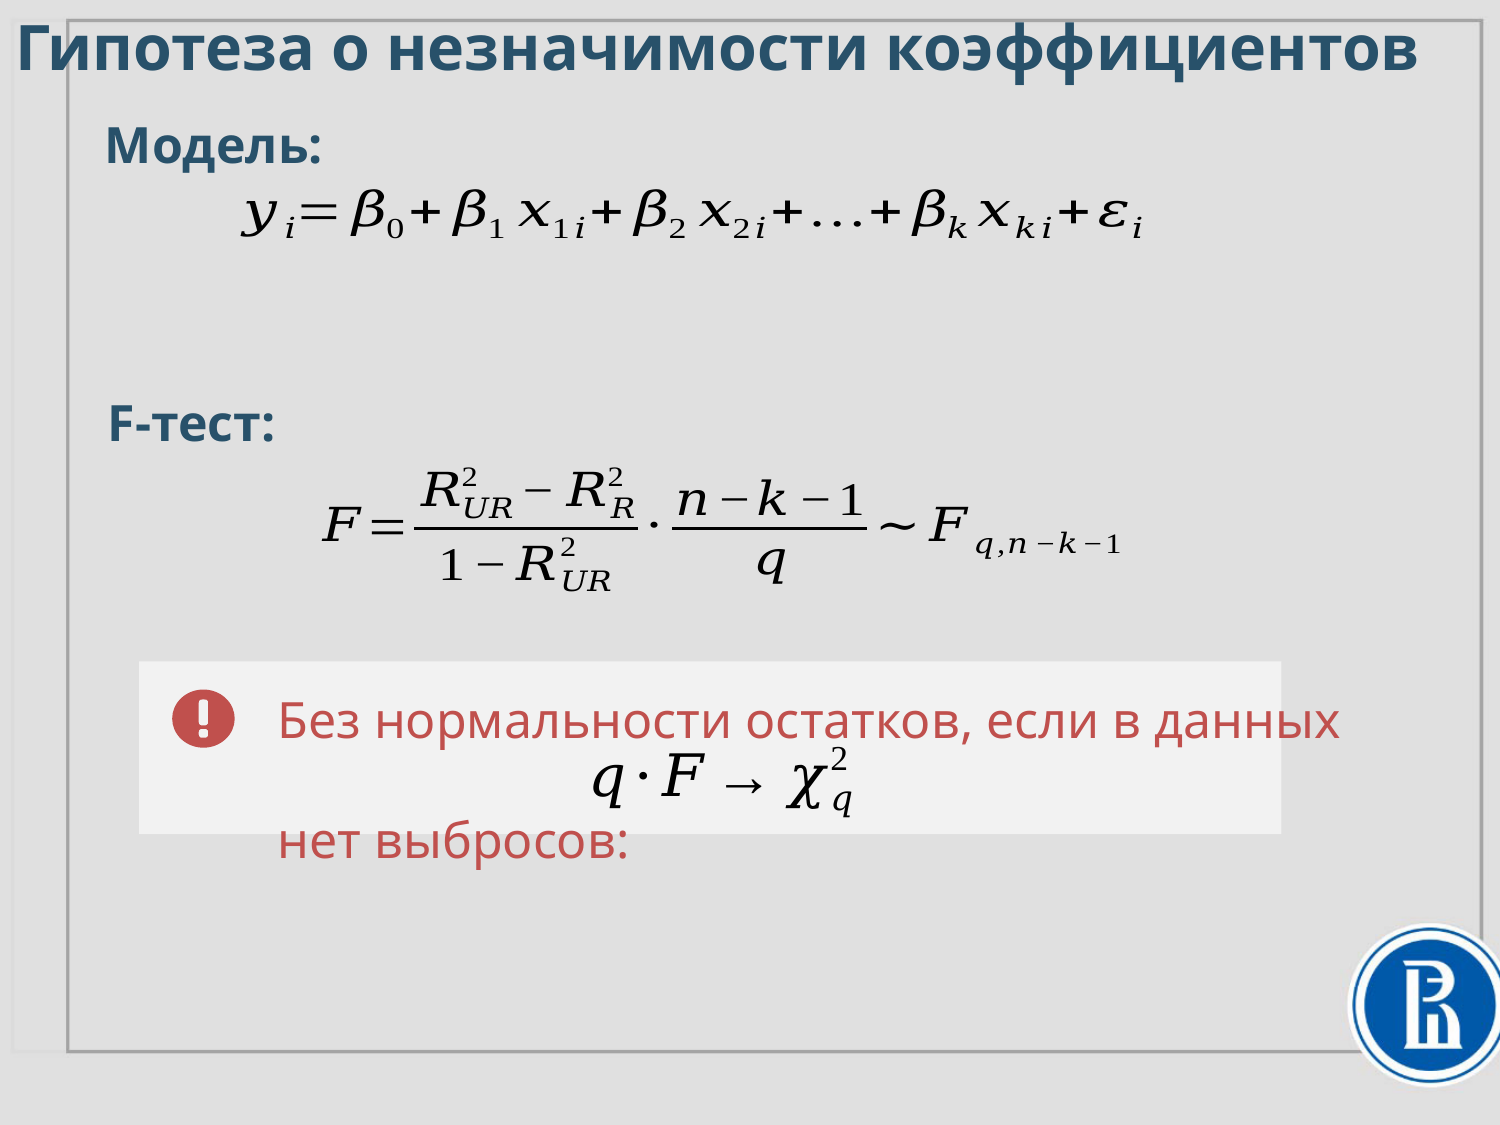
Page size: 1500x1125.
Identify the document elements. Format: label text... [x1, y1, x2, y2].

text_box Гипотеза о незначимости коэффициентов [0, 0, 1500, 102]
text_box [138, 661, 1365, 835]
text_box F-тест: [92, 383, 291, 459]
picture [0, 102, 1500, 1125]
text_box Модель: [90, 106, 338, 181]
